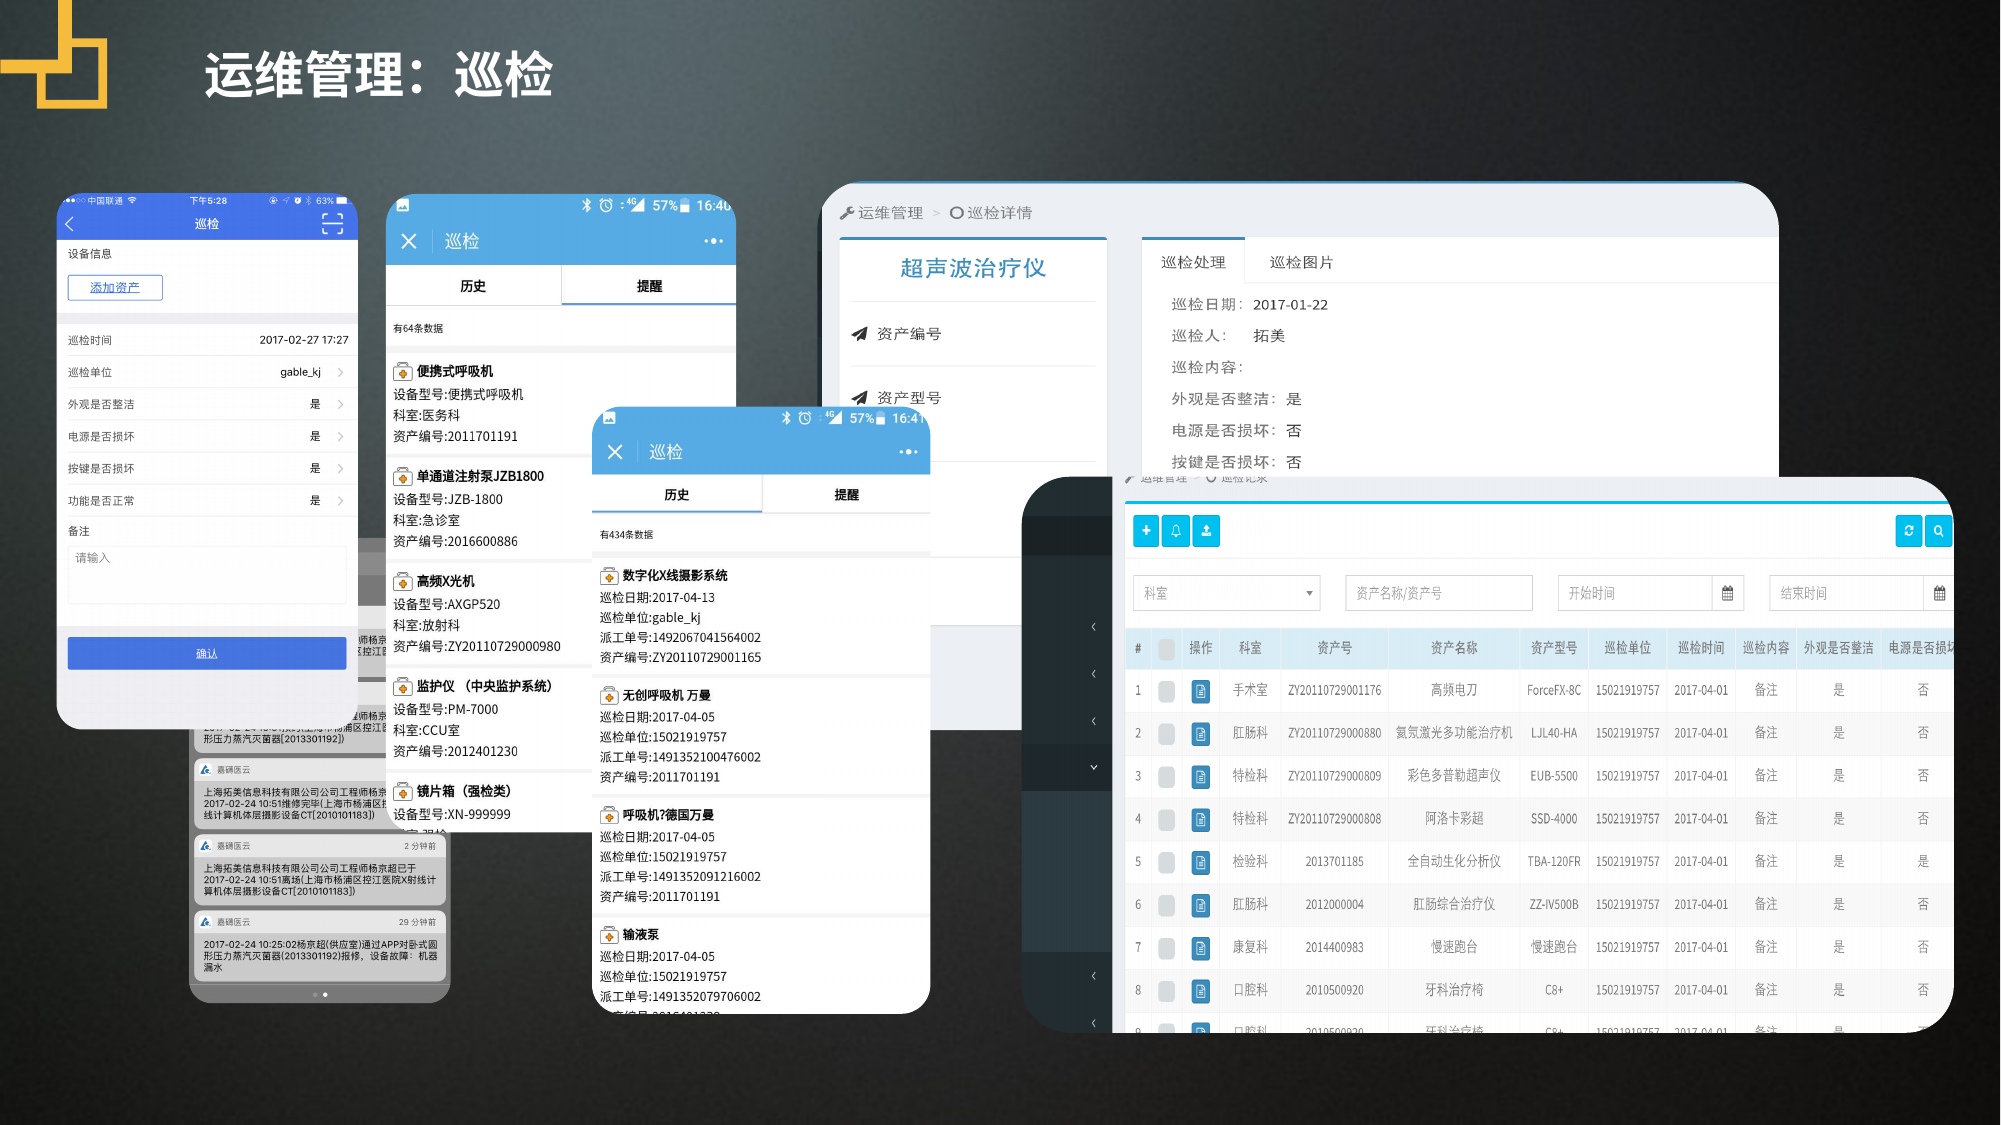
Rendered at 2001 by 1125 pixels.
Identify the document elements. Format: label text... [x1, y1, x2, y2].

text_box 运维管理：巡检 [121, 35, 1062, 111]
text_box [0, 0, 110, 107]
picture [0, 0, 2001, 1125]
